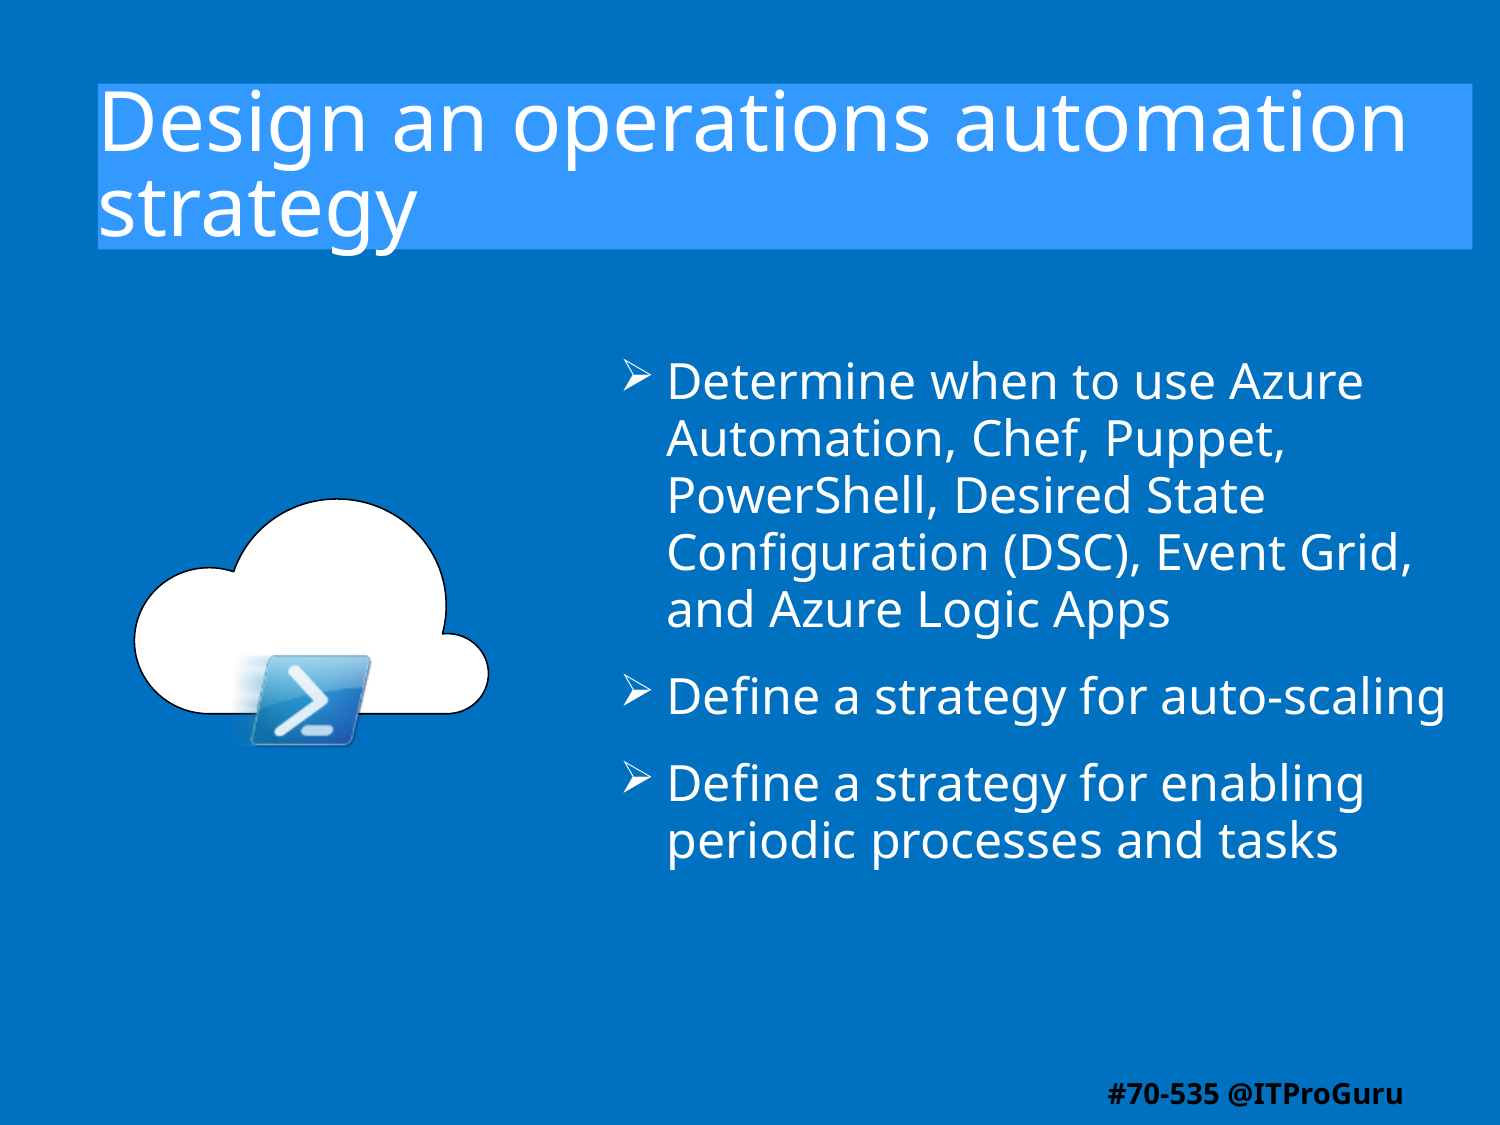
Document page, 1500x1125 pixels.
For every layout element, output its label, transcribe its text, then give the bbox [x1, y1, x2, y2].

title Design an operations automation strategy [97, 83, 1473, 250]
subtitle Determine when to use Azure Automation, Chef, Puppet, PowerShell, Desired State Configuration (DSC), Event Grid, and Azure Logic Apps Define a strategy for auto-scaling Define a strategy for enabling periodic processes and tasks [604, 345, 1473, 958]
text_box [134, 498, 489, 714]
picture [228, 621, 389, 782]
